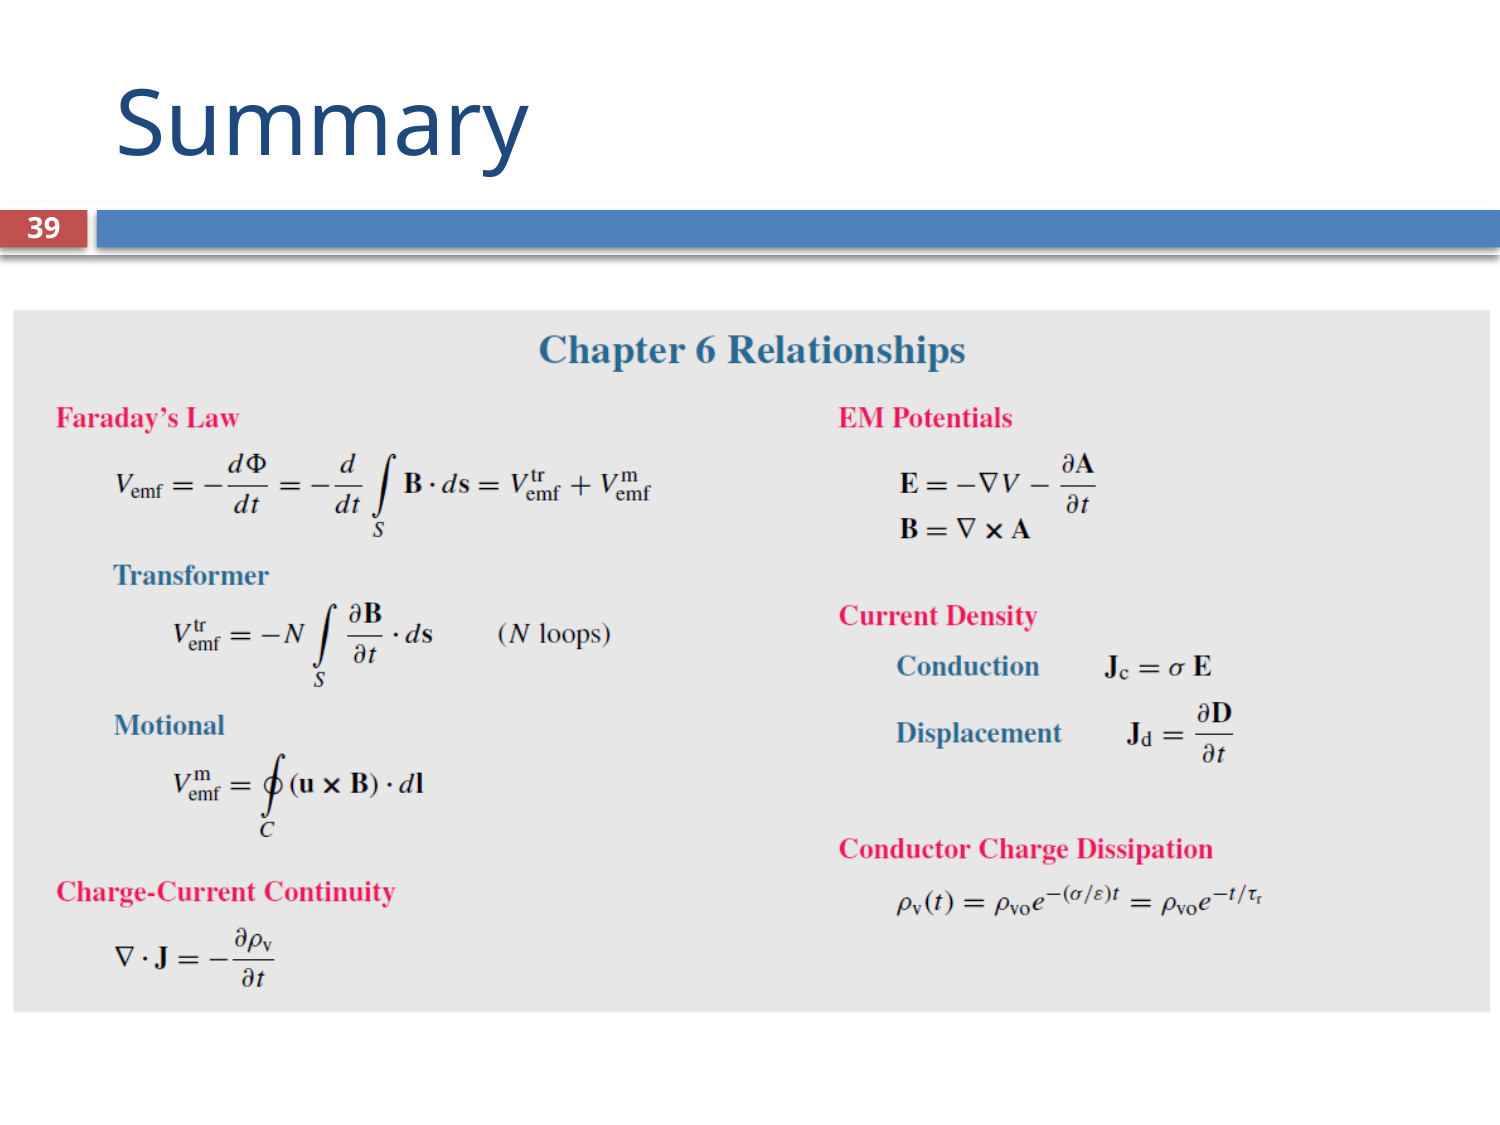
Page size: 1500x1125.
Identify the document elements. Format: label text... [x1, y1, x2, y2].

slide_number 39 [0, 208, 88, 249]
title Summary [100, 37, 1438, 200]
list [5, 303, 1494, 1017]
